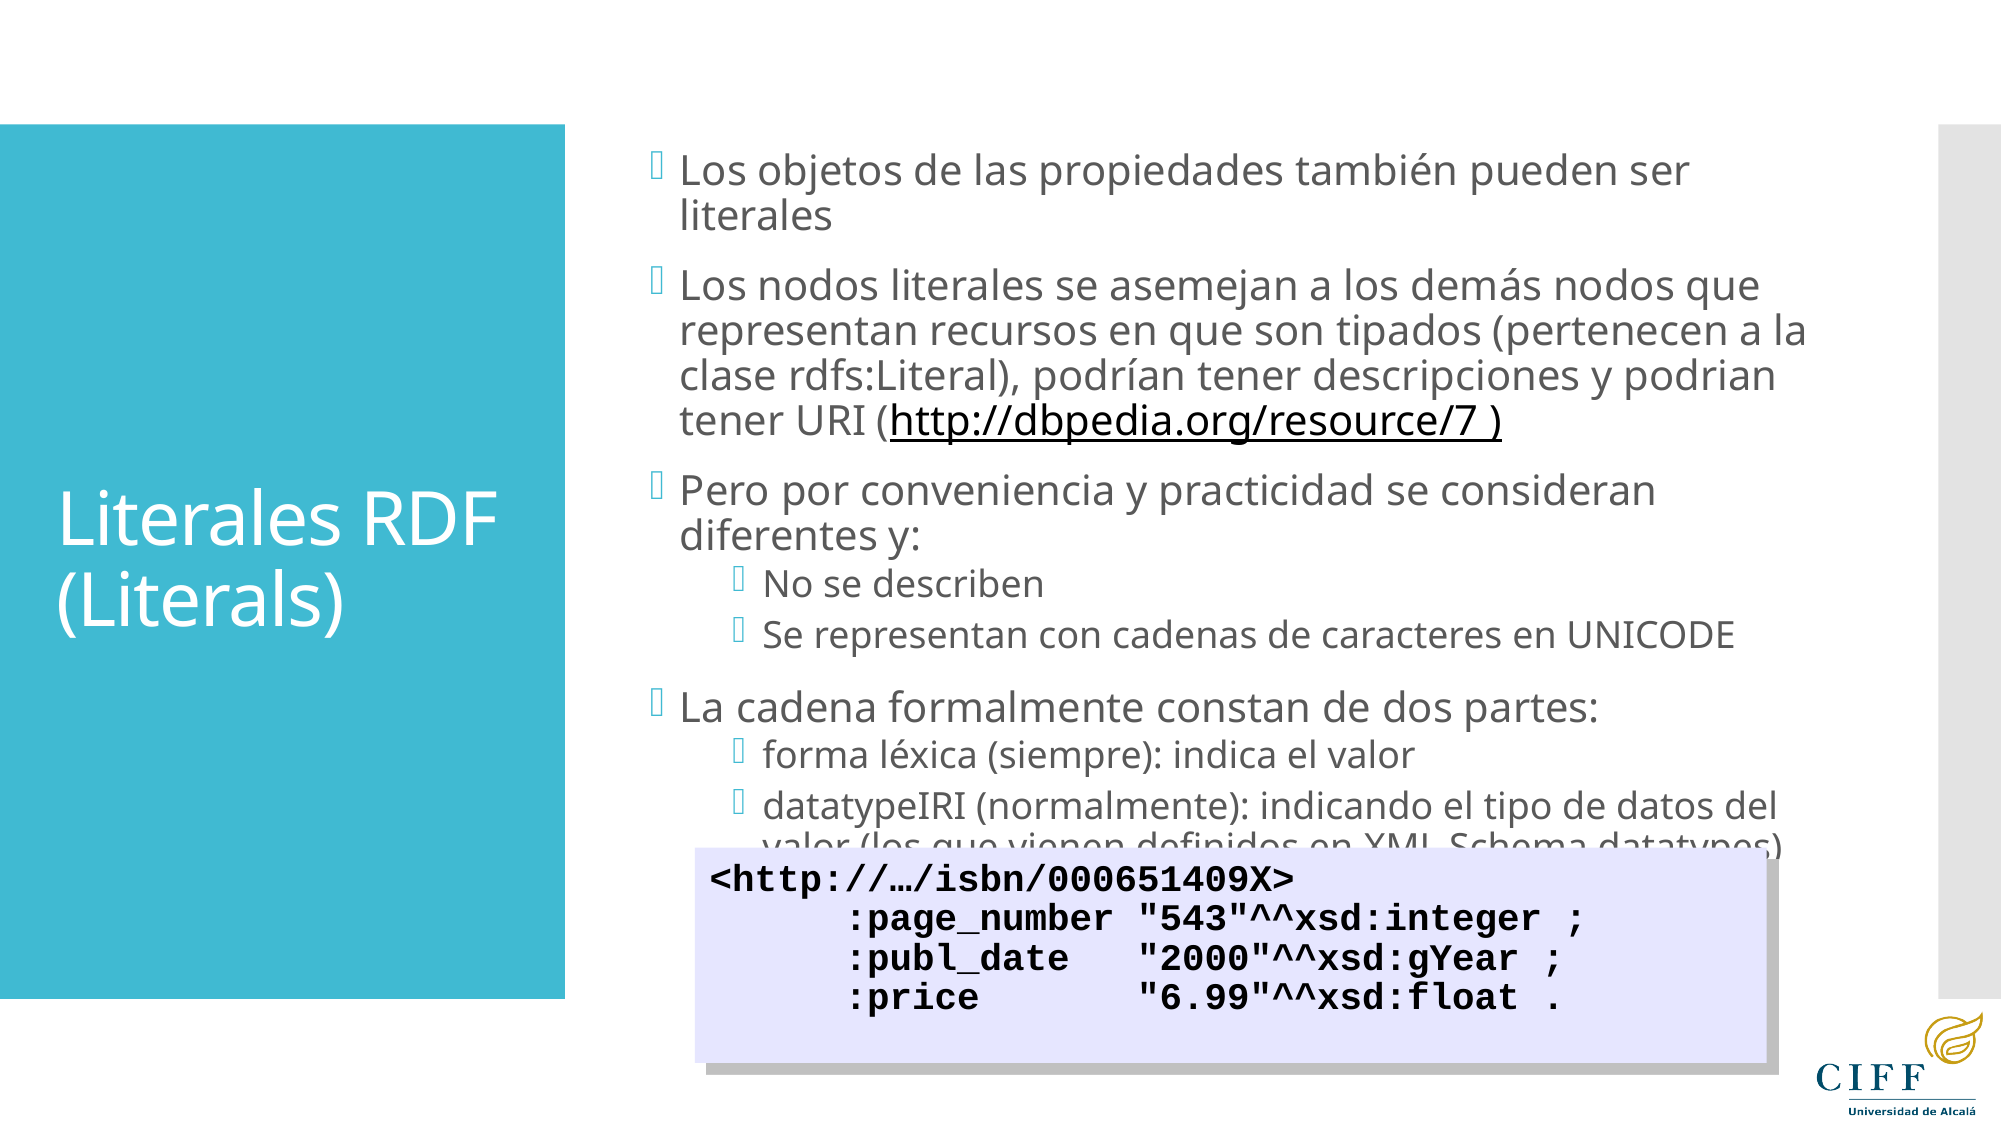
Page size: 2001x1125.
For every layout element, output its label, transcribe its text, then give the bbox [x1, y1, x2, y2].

picture [1788, 990, 2000, 1125]
text_box <http://…/isbn/000651409X> :page_number "543"^^xsd:integer ; :publ_date "2000"^^xsd:gYear ; :price "6.99"^^xsd:float . [694, 847, 1767, 1063]
title Literales RDF (Literals) [41, 184, 525, 940]
list Los objetos de las propiedades también pueden ser literales Los nodos literales se asemejan a los demás nodos que representan recursos en que son tipados (pertenecen a la clase rdfs:Literal), podrían tener descripciones y podrian tener URI (http://dbpedia.org/resource/7 ) Pero por conveniencia y practicidad se consideran diferentes y: No se describen Se representan con cadenas de caracteres en UNICODE La cadena formalmente constan de dos partes: forma léxica (siempre): indica el valor datatypeIRI (normalmente): indicando el tipo de datos del valor (los que vienen definidos en XML Schema datatypes) [634, 141, 1835, 982]
